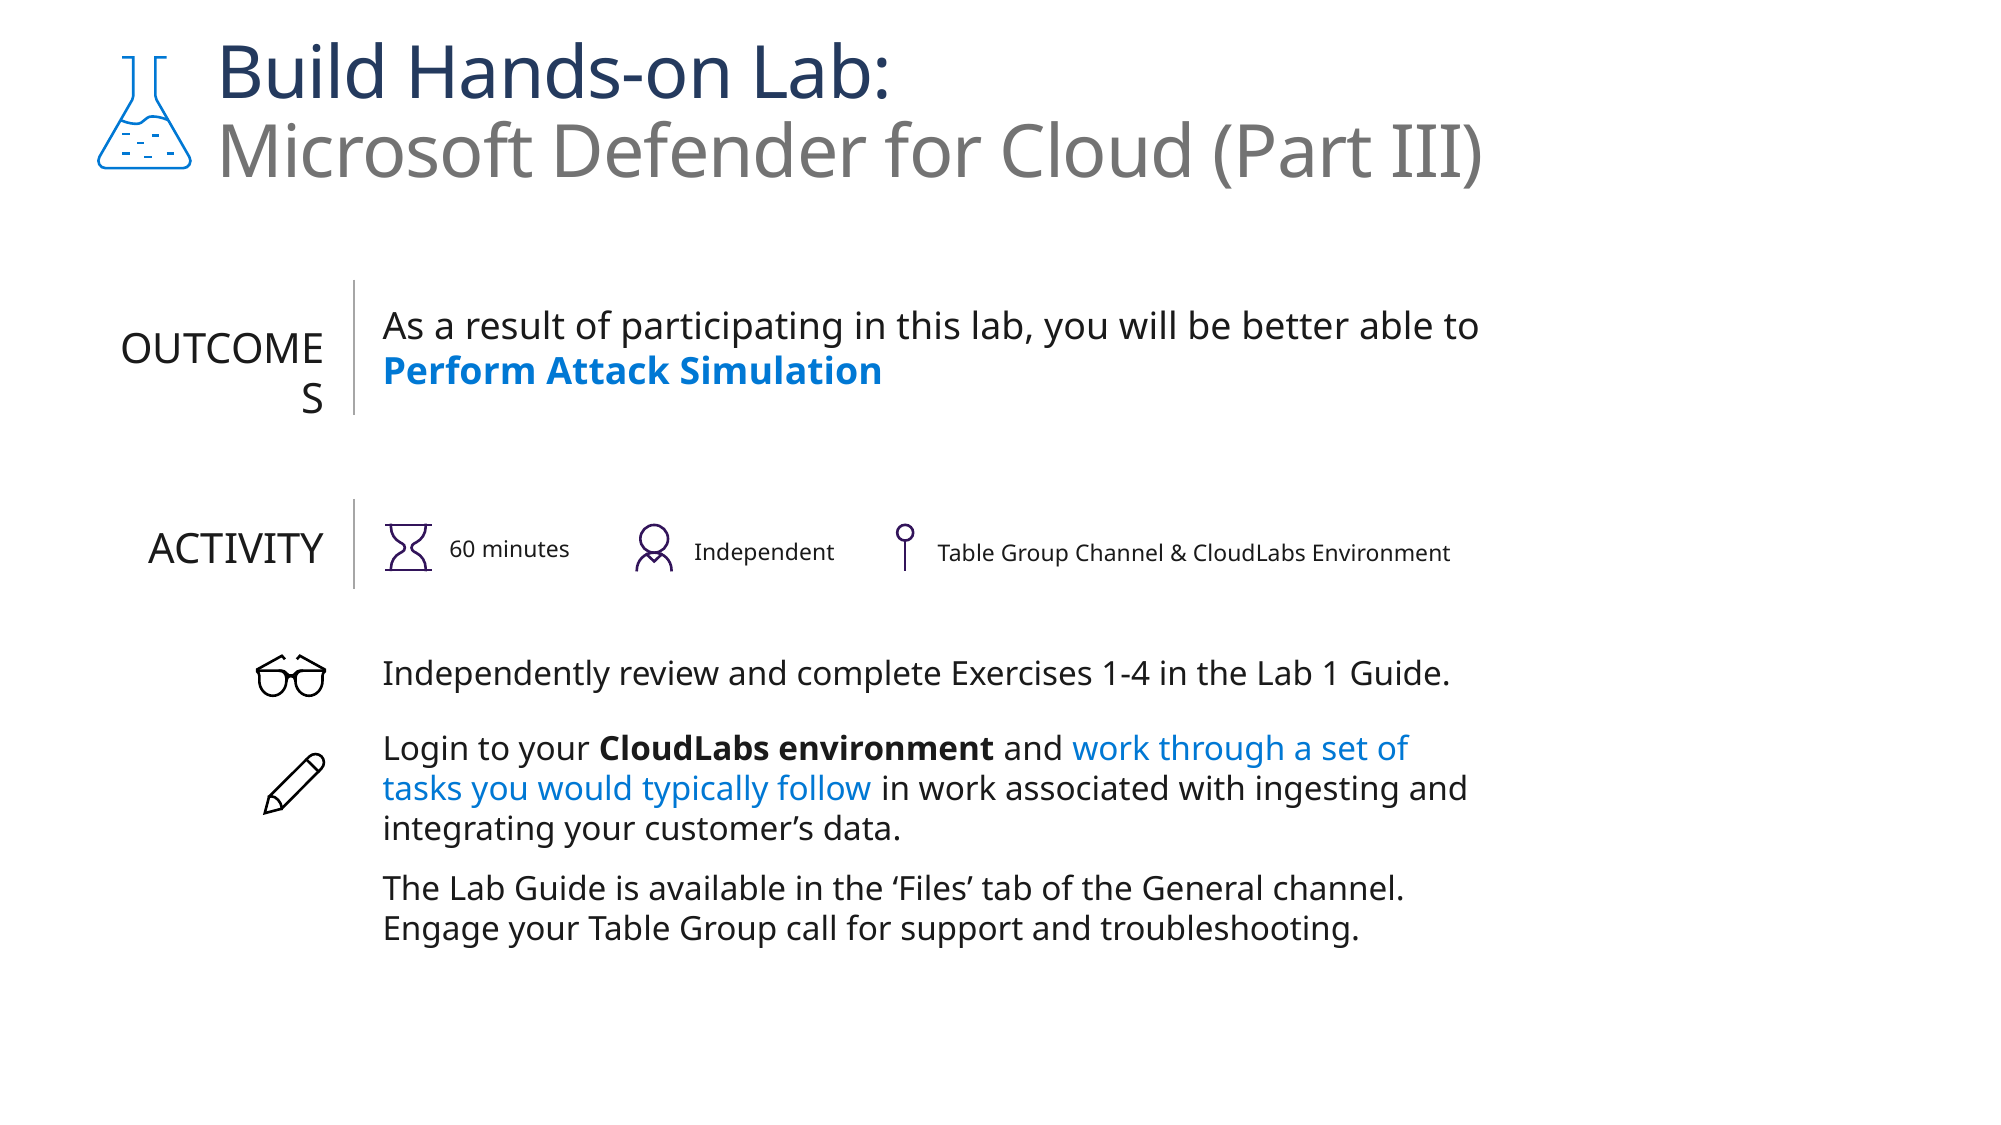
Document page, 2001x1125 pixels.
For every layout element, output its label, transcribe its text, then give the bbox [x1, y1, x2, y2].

text_box Login to your CloudLabs environment and work through a set of tasks you would typically follow in work associated with ingesting and integrating your customer’s data. The Lab Guide is available in the ‘Files’ tab of the General channel. Engage your Table Group call for support and troubleshooting. [367, 720, 1502, 955]
text_box [385, 525, 431, 570]
text_box Independent [694, 537, 878, 565]
text_box As a result of participating in this lab, you will be better able to Perform Attack Simulation [367, 294, 1502, 400]
text_box [264, 754, 324, 814]
title Build Hands-on Lab: Microsoft Defender for Cloud (Part III) [216, 33, 1987, 194]
text_box [98, 57, 191, 169]
text_box Table Group Channel & CloudLabs Environment [937, 538, 1486, 567]
text_box [897, 524, 914, 570]
text_box Independently review and complete Exercises 1-4 in the Lab 1 Guide. [367, 645, 1502, 700]
text_box OUTCOMES [100, 322, 325, 423]
text_box 60 minutes [431, 534, 588, 563]
text_box [636, 524, 672, 571]
text_box [257, 655, 325, 696]
text_box ACTIVITY [108, 522, 325, 573]
